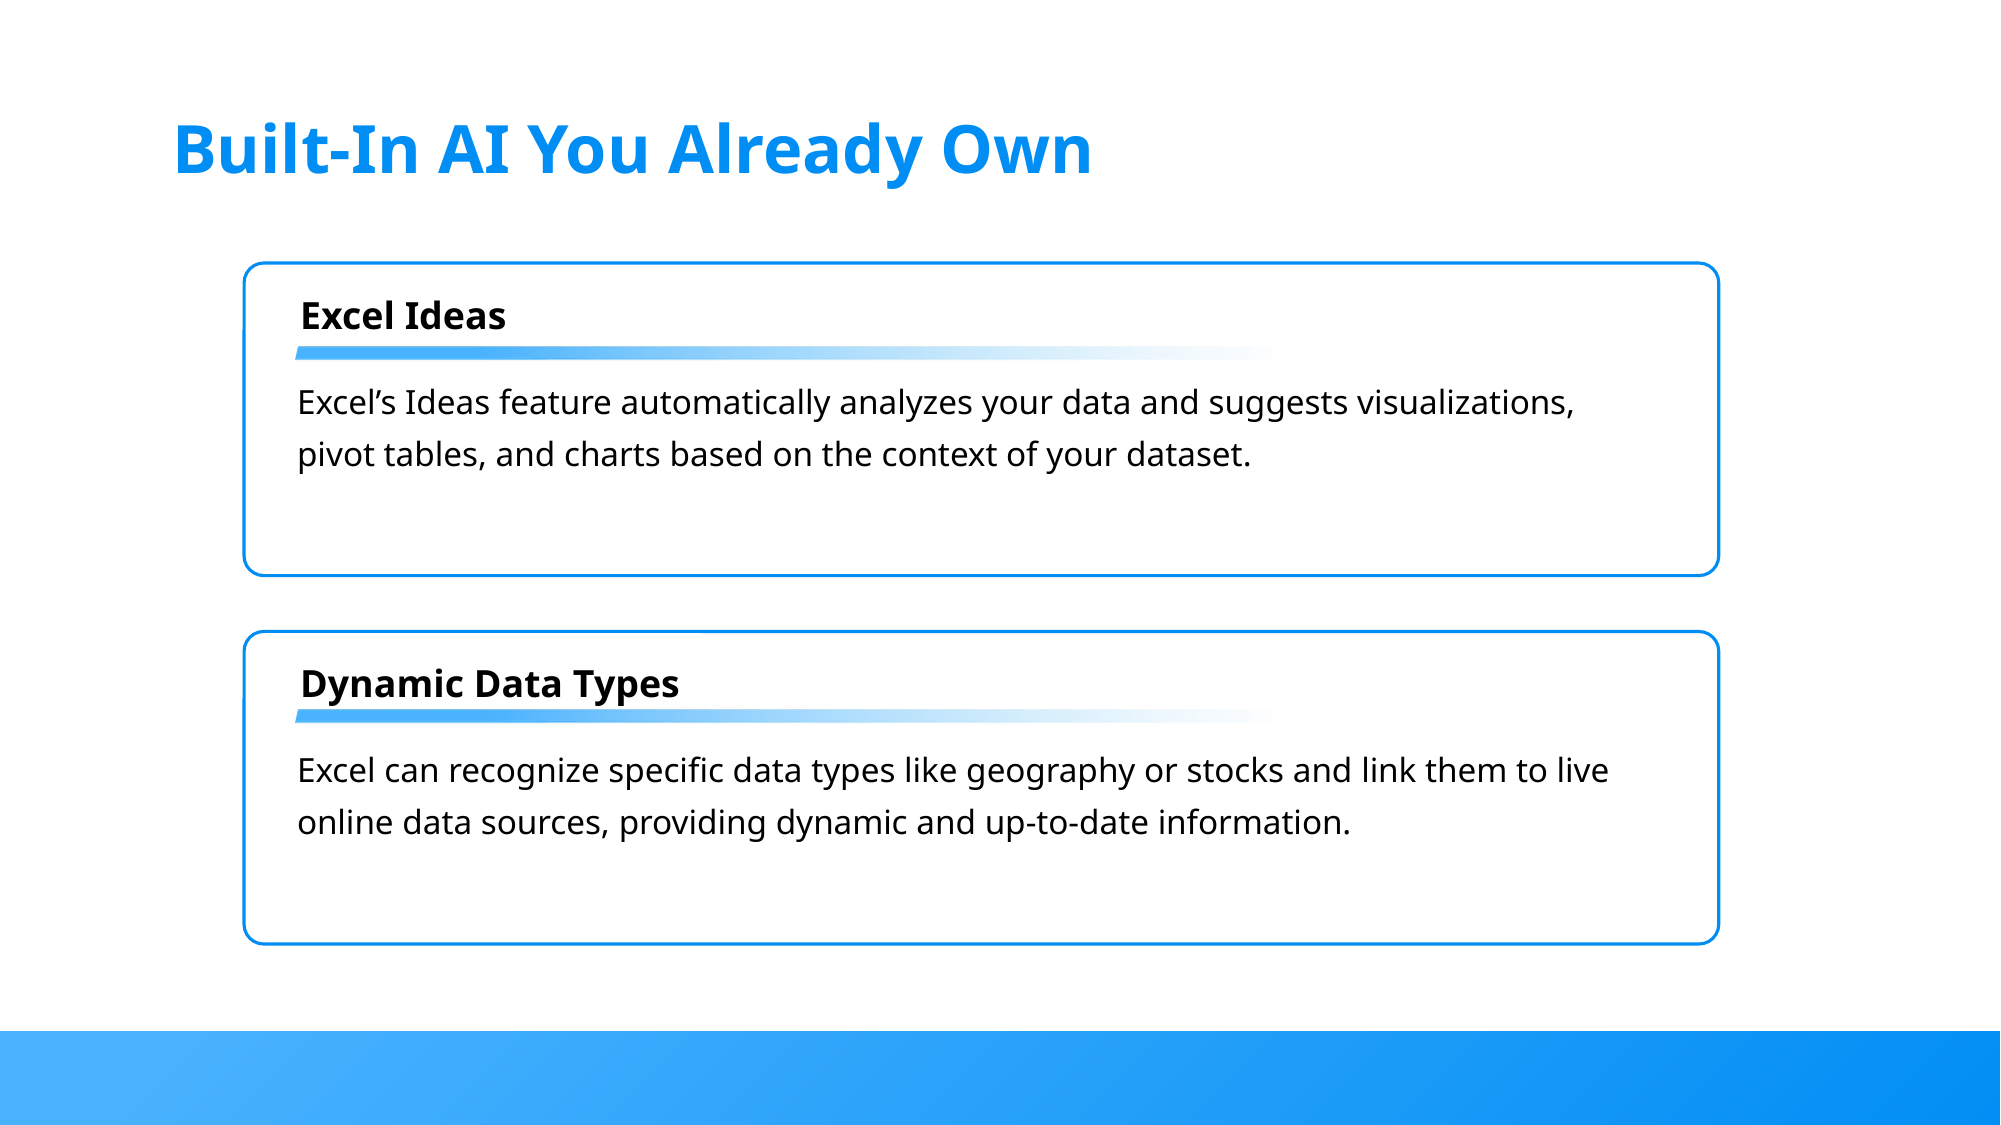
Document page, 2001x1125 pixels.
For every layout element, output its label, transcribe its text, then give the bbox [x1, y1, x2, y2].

text_box [0, 1031, 2000, 1125]
text_box Excel Ideas [285, 284, 1564, 345]
picture [295, 325, 1505, 375]
text_box Excel can recognize specific data types like geography or stocks and link them to live online data sources, providing dynamic and up-to-date information. [281, 730, 1661, 849]
text_box Excel’s Ideas feature automatically analyzes your data and suggests visualizations, pivot tables, and charts based on the context of your dataset. [281, 361, 1661, 481]
text_box Dynamic Data Types [285, 652, 1564, 713]
text_box [244, 263, 1719, 576]
text_box Built-In AI You Already Own [157, 98, 1765, 194]
text_box [244, 631, 1719, 944]
picture [295, 688, 1505, 738]
